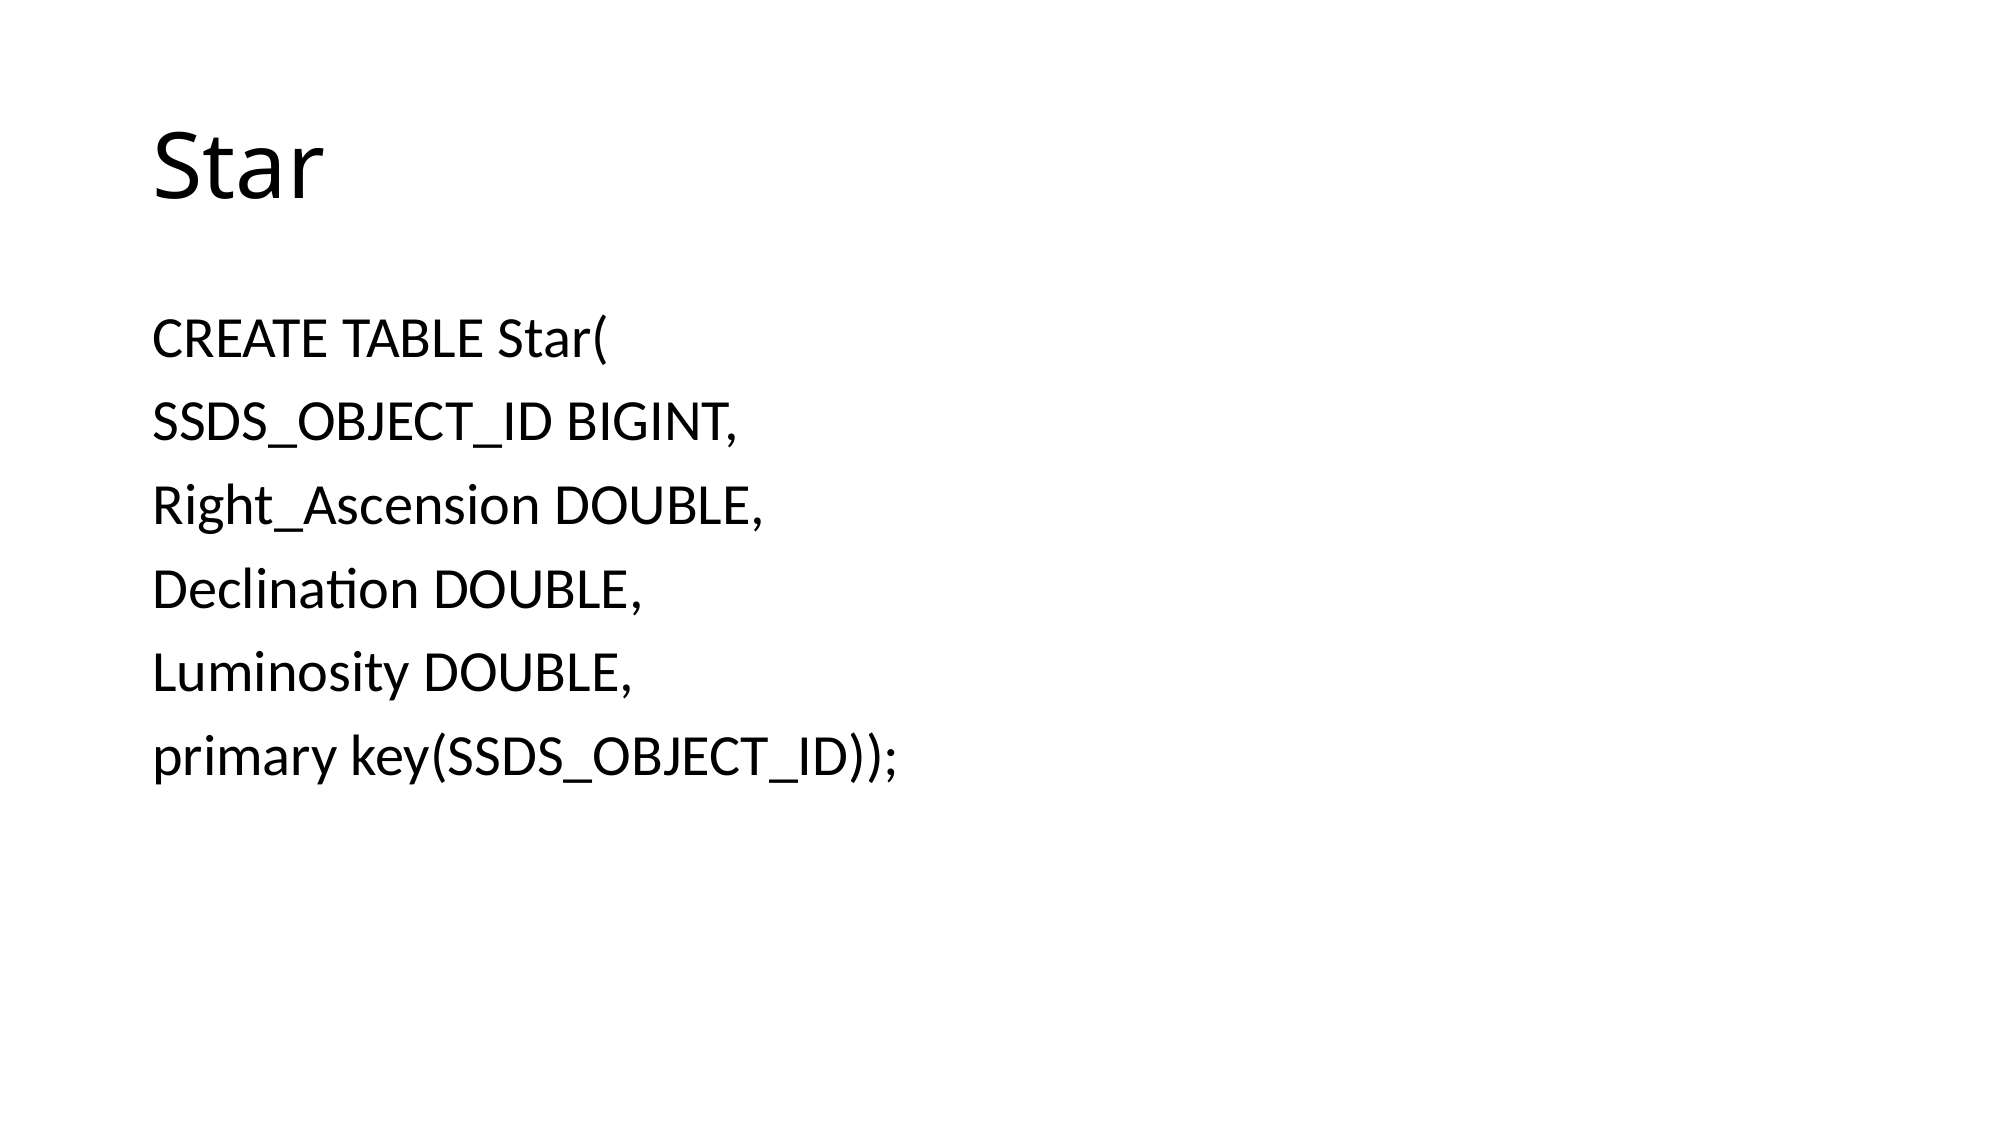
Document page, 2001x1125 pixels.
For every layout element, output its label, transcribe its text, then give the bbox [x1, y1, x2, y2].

title Star [137, 59, 1863, 278]
list CREATE TABLE Star( SSDS_OBJECT_ID BIGINT, Right_Ascension DOUBLE, Declination DOUBLE, Luminosity DOUBLE, primary key(SSDS_OBJECT_ID)); [137, 299, 1863, 1014]
